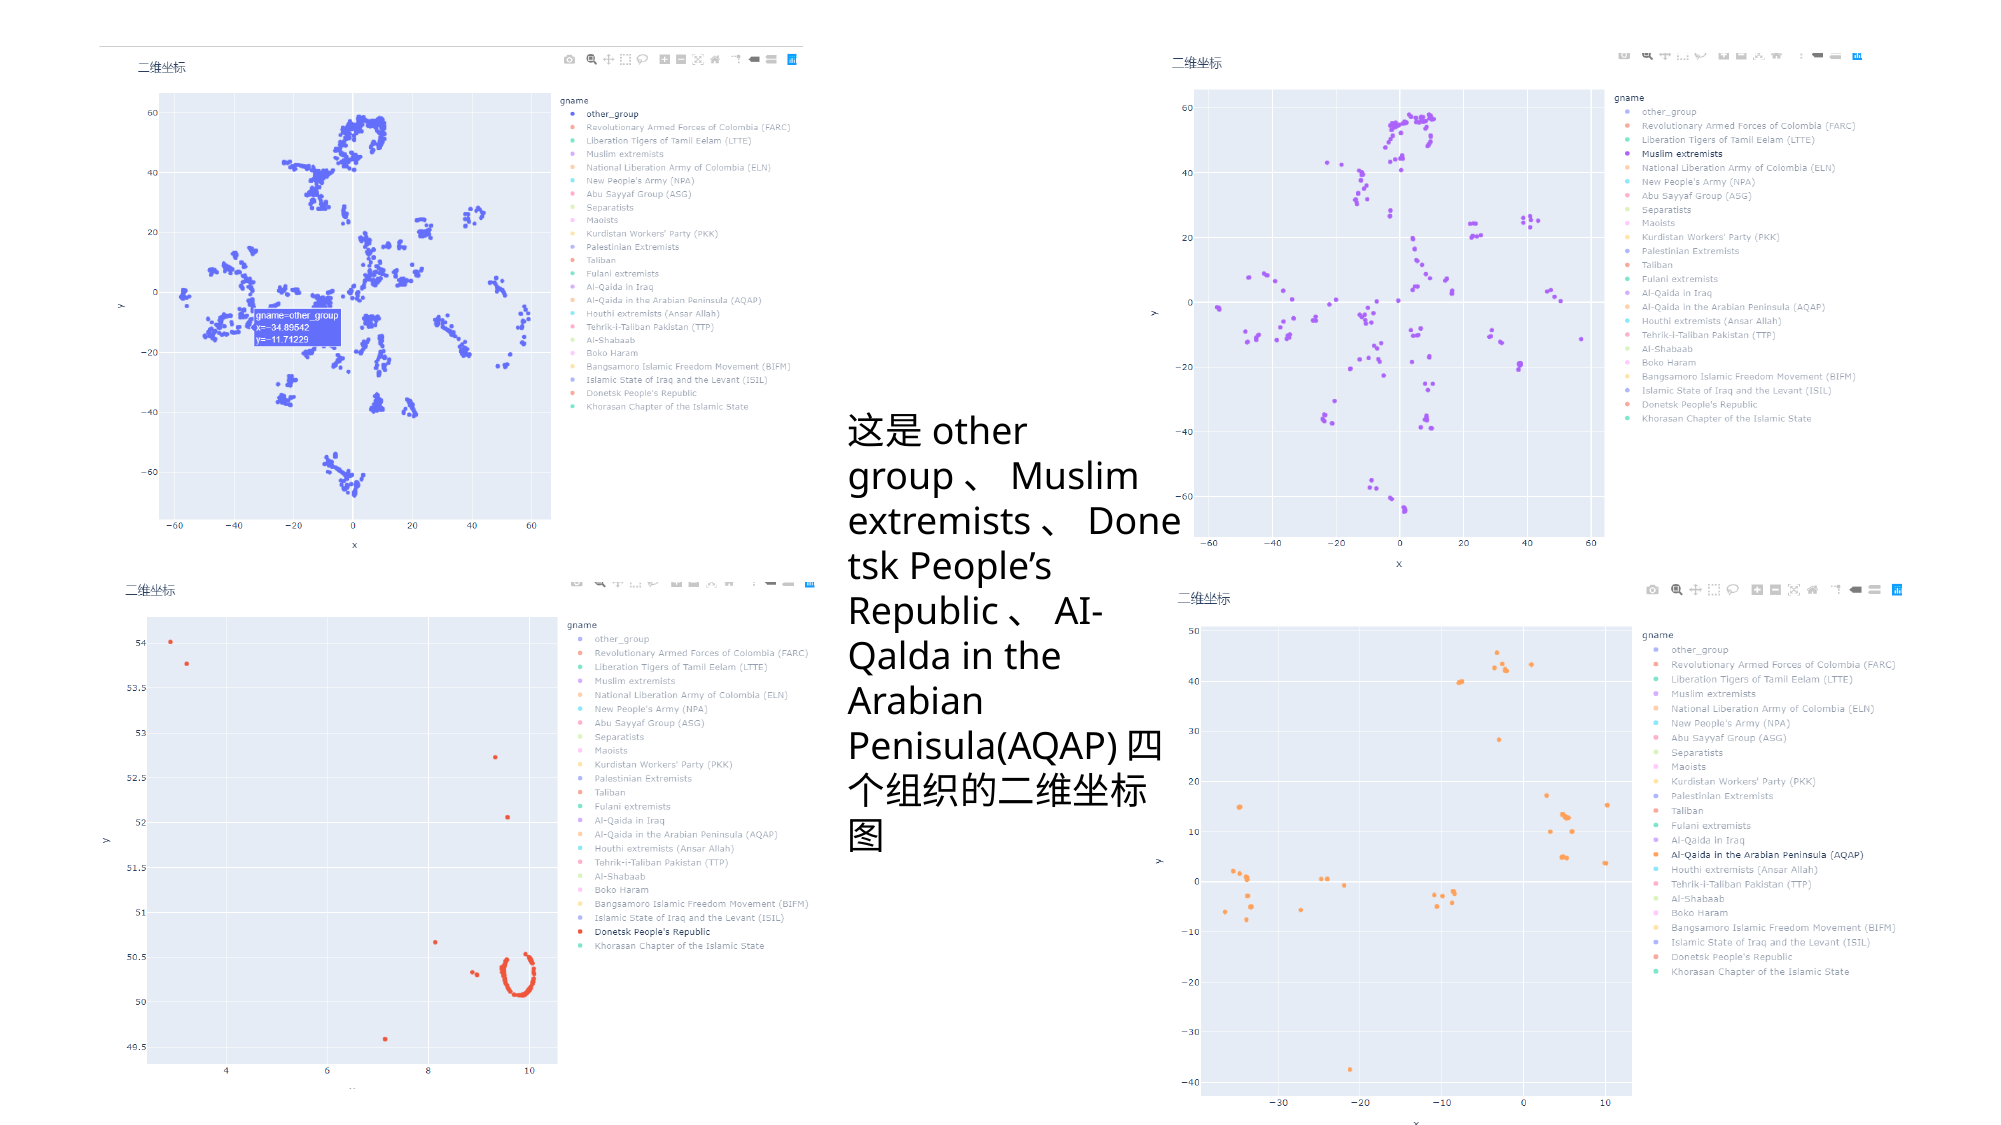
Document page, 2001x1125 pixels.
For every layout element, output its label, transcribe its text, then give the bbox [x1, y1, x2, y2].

picture [1137, 53, 1864, 574]
picture [91, 46, 803, 563]
text_box 这是other group、Muslim extremists、Donetsk People’s Republic、AI-Qalda in the Arabian Penisula(AQAP)四个组织的二维坐标图 [833, 399, 1198, 865]
picture [63, 582, 822, 1089]
picture [1142, 582, 1920, 1125]
